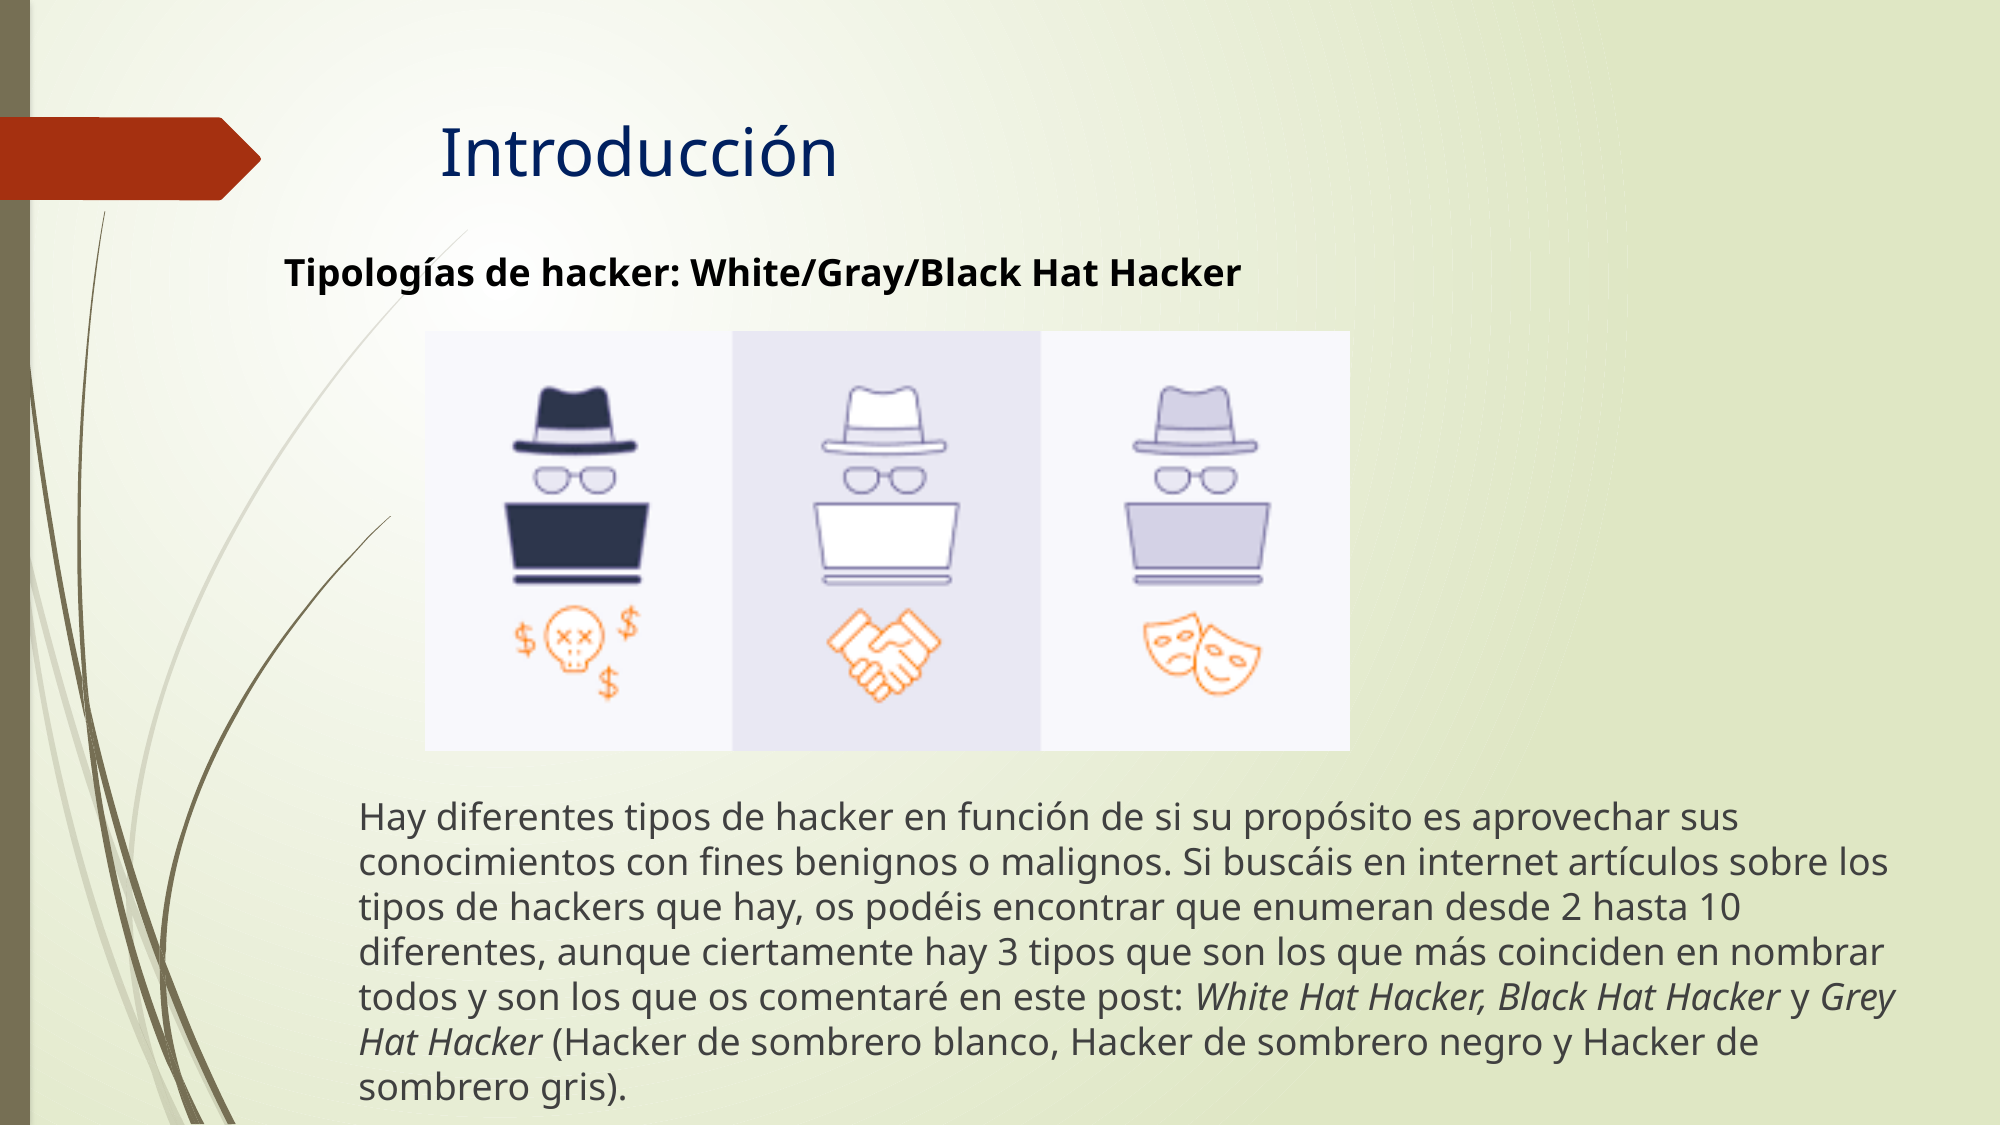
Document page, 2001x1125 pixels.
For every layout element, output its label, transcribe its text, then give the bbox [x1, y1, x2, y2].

picture [425, 330, 1350, 751]
list Tipologías de hacker: White/Gray/Black Hat Hacker [268, 241, 1732, 311]
title Introducción [425, 102, 1888, 172]
text_box Hay diferentes tipos de hacker en función de si su propósito es aprovechar sus conocimientos con fines benignos o malignos. Si buscáis en internet artículos sobre los tipos de hackers que hay, os podéis encontrar que enumeran desde 2 hasta 10 diferentes, aunque ciertamente hay 3 tipos que son los que más coinciden en nombrar todos y son los que os comentaré en este post: White Hat Hacker, Black Hat Hacker y Grey Hat Hacker (Hacker de sombrero blanco, Hacker de sombrero negro y Hacker de sombrero gris). [343, 785, 1950, 1116]
